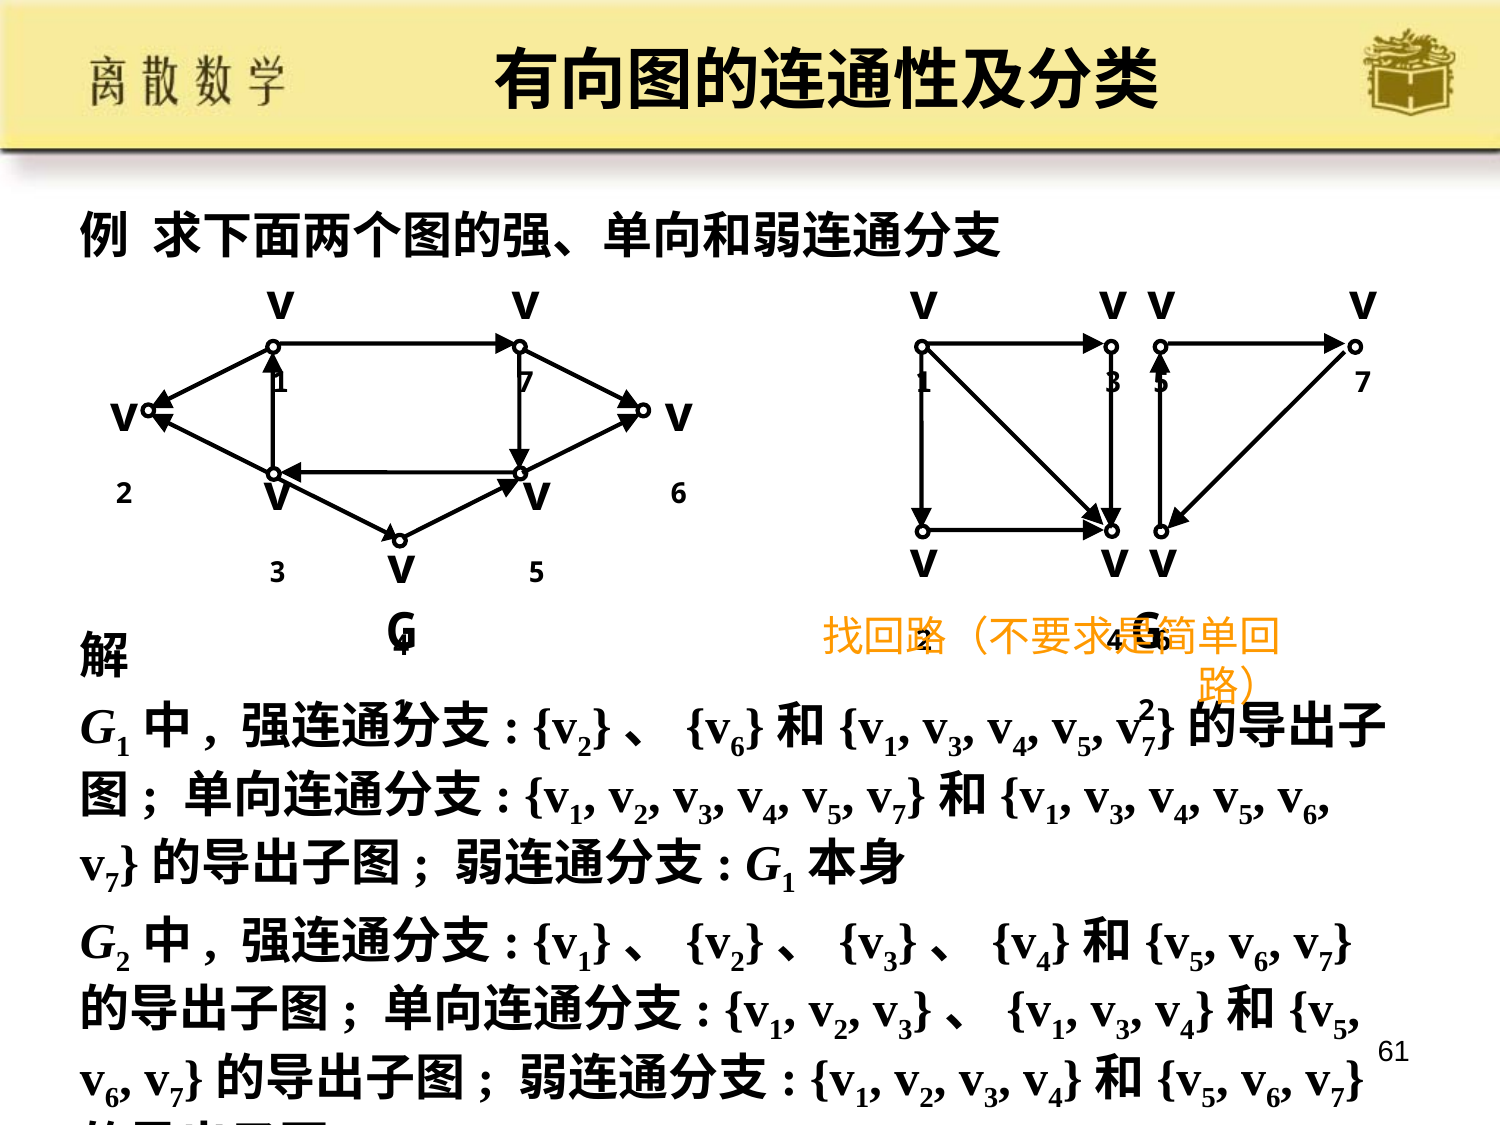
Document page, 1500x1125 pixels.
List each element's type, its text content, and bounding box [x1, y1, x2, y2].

list 例 求下面两个图的强、单向和弱连通分支 解 G1中, 强连通分支: {v2}、{v6}和{v1, v3, v4, v5, v7}的导出子图; 单向连通分支: {v1, v2, v3, v4, v5, v7}和{v1, v3, v4, v5, v6, v7}的导出子图; 弱连通分支: G1本身 G2中, 强连通分支: {v1}、{v2}、{v3}、{v4}和{v5, v6, v7}的导出子图; 单向连通分支: {v1, v2, v3}、{v1, v3, v4}和{v5, v6, v7}的导出子图; 弱连通分支: {v1, v2, v3, v4}和{v5, v6, v7}的导出子图 [64, 196, 1415, 1047]
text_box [100, 269, 1387, 657]
slide_number 61 [1074, 1024, 1425, 1103]
picture [0, 0, 1500, 1125]
text_box 找回路（不要求是简单回路） [728, 657, 1296, 718]
title 有向图的连通性及分类 [324, 42, 1329, 112]
